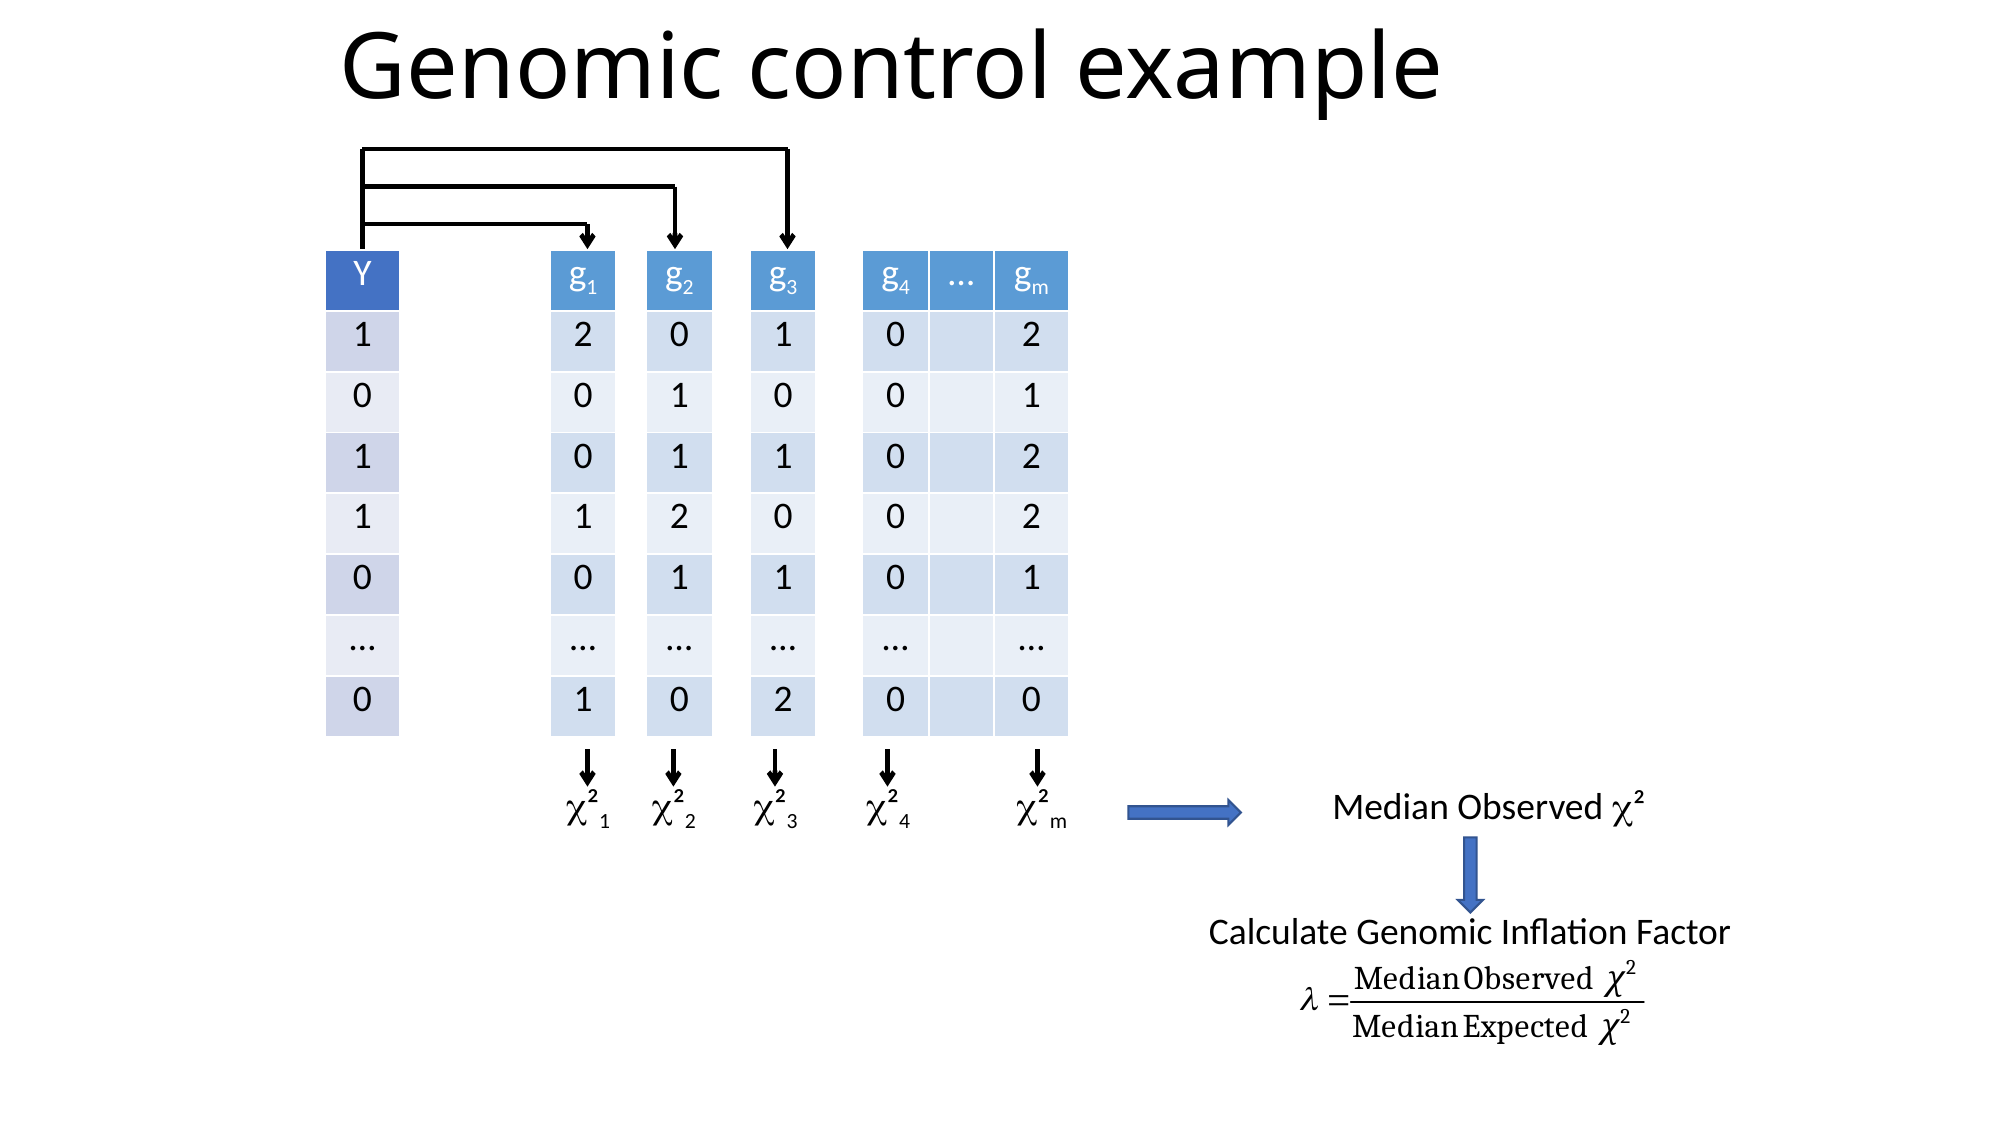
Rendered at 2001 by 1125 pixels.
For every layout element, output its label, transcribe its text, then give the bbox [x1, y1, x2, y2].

table_cell 2 [647, 494, 712, 553]
table_cell 1 [551, 677, 615, 736]
table_cell 0 [863, 677, 928, 736]
table_header gm [995, 251, 1068, 310]
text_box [1294, 949, 1650, 1053]
table_cell 0 [995, 677, 1068, 736]
table_cell … [863, 616, 928, 675]
table_header … [930, 251, 993, 310]
table_cell [930, 677, 993, 736]
text_box ²4 [851, 774, 926, 840]
table_cell 1 [995, 373, 1068, 432]
text_box ²m [1001, 774, 1082, 840]
table_header Y [326, 251, 399, 310]
table_header g2 [647, 251, 712, 310]
table_cell [930, 555, 993, 614]
table_cell 0 [863, 433, 928, 492]
table_cell 0 [551, 373, 615, 432]
table_cell 2 [995, 494, 1068, 553]
table_cell 1 [647, 373, 712, 432]
table_cell [930, 616, 993, 675]
table_cell 1 [551, 494, 615, 553]
table_cell 2 [995, 312, 1068, 371]
table_header g1 [551, 251, 615, 310]
table_cell 1 [647, 433, 712, 492]
table_cell … [751, 616, 815, 675]
table_cell 2 [551, 312, 615, 371]
table_cell [930, 494, 993, 553]
text_box ²3 [738, 774, 813, 840]
table_cell 0 [863, 373, 928, 432]
table_cell 0 [863, 555, 928, 614]
title Genomic control example [324, 0, 1675, 138]
table_cell 1 [751, 555, 815, 614]
table_cell [930, 373, 993, 432]
table_cell … [647, 616, 712, 675]
table_cell … [326, 616, 399, 675]
table_cell 0 [647, 677, 712, 736]
text_box [1127, 797, 1243, 828]
text_box [1455, 836, 1486, 914]
table_cell 0 [551, 555, 615, 614]
table_cell 0 [551, 433, 615, 492]
table_cell [930, 312, 993, 371]
table_cell 0 [863, 494, 928, 553]
table_cell 0 [751, 494, 815, 553]
table_cell [930, 433, 993, 492]
table_cell 0 [647, 312, 712, 371]
table_cell … [551, 616, 615, 675]
table_header g4 [863, 251, 928, 310]
table_cell 1 [326, 433, 399, 492]
table_cell 1 [751, 433, 815, 492]
table_cell 0 [751, 373, 815, 432]
text_box Calculate Genomic Inflation Factor [1194, 899, 1747, 960]
text_box ²2 [637, 774, 712, 840]
table_header g3 [751, 251, 815, 310]
table_cell 0 [326, 373, 399, 432]
table_cell 2 [995, 433, 1068, 492]
text_box ²1 [551, 774, 626, 840]
table_cell 0 [863, 312, 928, 371]
table_cell 0 [326, 555, 399, 614]
table_cell 0 [326, 677, 399, 736]
table_cell 1 [326, 494, 399, 553]
table_cell 2 [751, 677, 815, 736]
table_cell 1 [647, 555, 712, 614]
table_cell 1 [995, 555, 1068, 614]
table_cell 1 [751, 312, 815, 371]
table_cell 1 [326, 312, 399, 371]
table_cell … [995, 616, 1068, 675]
text_box Median Observed ² [1317, 774, 1661, 835]
